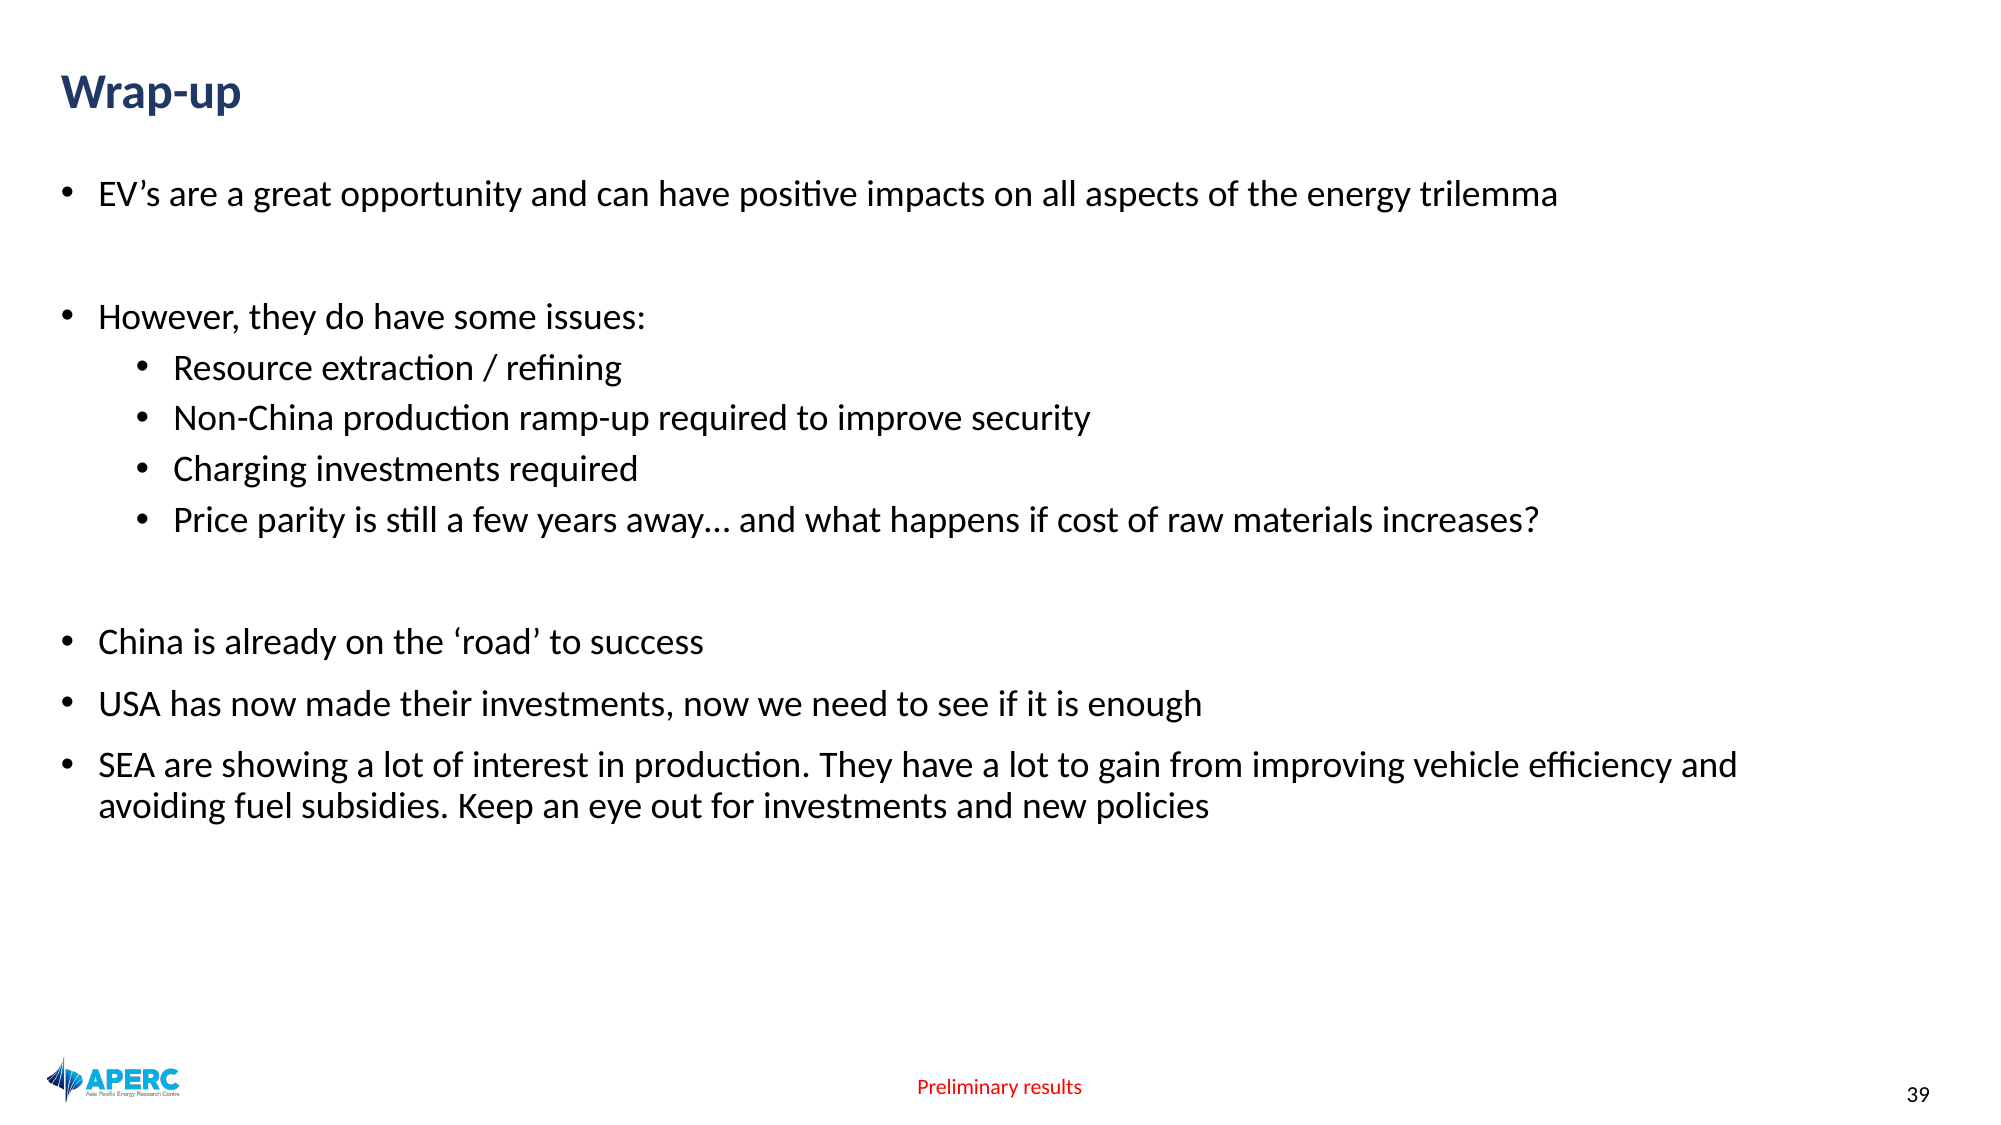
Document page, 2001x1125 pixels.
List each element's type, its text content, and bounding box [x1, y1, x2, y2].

title Wrap-up [45, 59, 1863, 124]
list EV’s are a great opportunity and can have positive impacts on all aspects of the energy trilemma However, they do have some issues: Resource extraction / refining Non-China production ramp-up required to improve security Charging investments required Price parity is still a few years away… and what happens if cost of raw materials increases? China is already on the ‘road’ to success USA has now made their investments, now we need to see if it is enough SEA are showing a lot of interest in production. They have a lot to gain from improving vehicle efficiency and avoiding fuel subsidies. Keep an eye out for investments and new policies [45, 166, 1863, 1014]
picture [45, 1055, 181, 1104]
